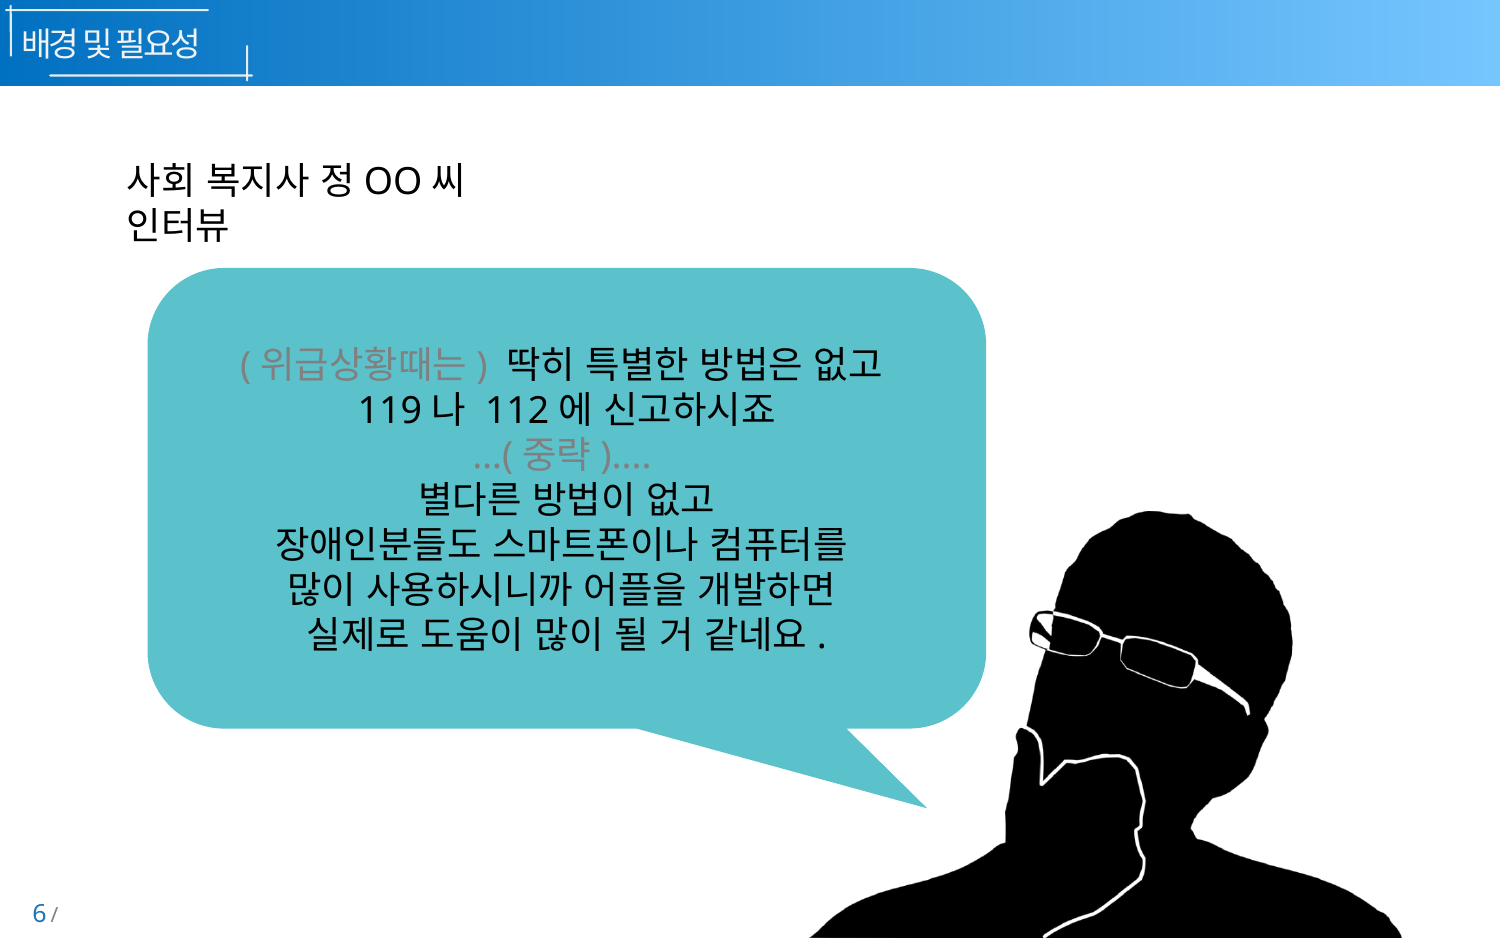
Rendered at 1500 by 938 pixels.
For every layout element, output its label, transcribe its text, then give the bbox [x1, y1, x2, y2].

text_box 사회 복지사 정OO씨 인터뷰 [112, 149, 561, 255]
picture [808, 510, 1402, 938]
text_box (위급상황때는) 딱히 특별한 방법은 없고 119나 112에 신고하시죠 …(중략).... 별다른 방법이 없고 장애인분들도 스마트폰이나 컴퓨터를 많이 사용하시니까 어플을 개발하면 실제로 도움이 많이 될 거 같네요. [146, 266, 988, 776]
slide_number 6 [0, 887, 62, 938]
text_box 배경 및 필요성 [15, 23, 240, 64]
